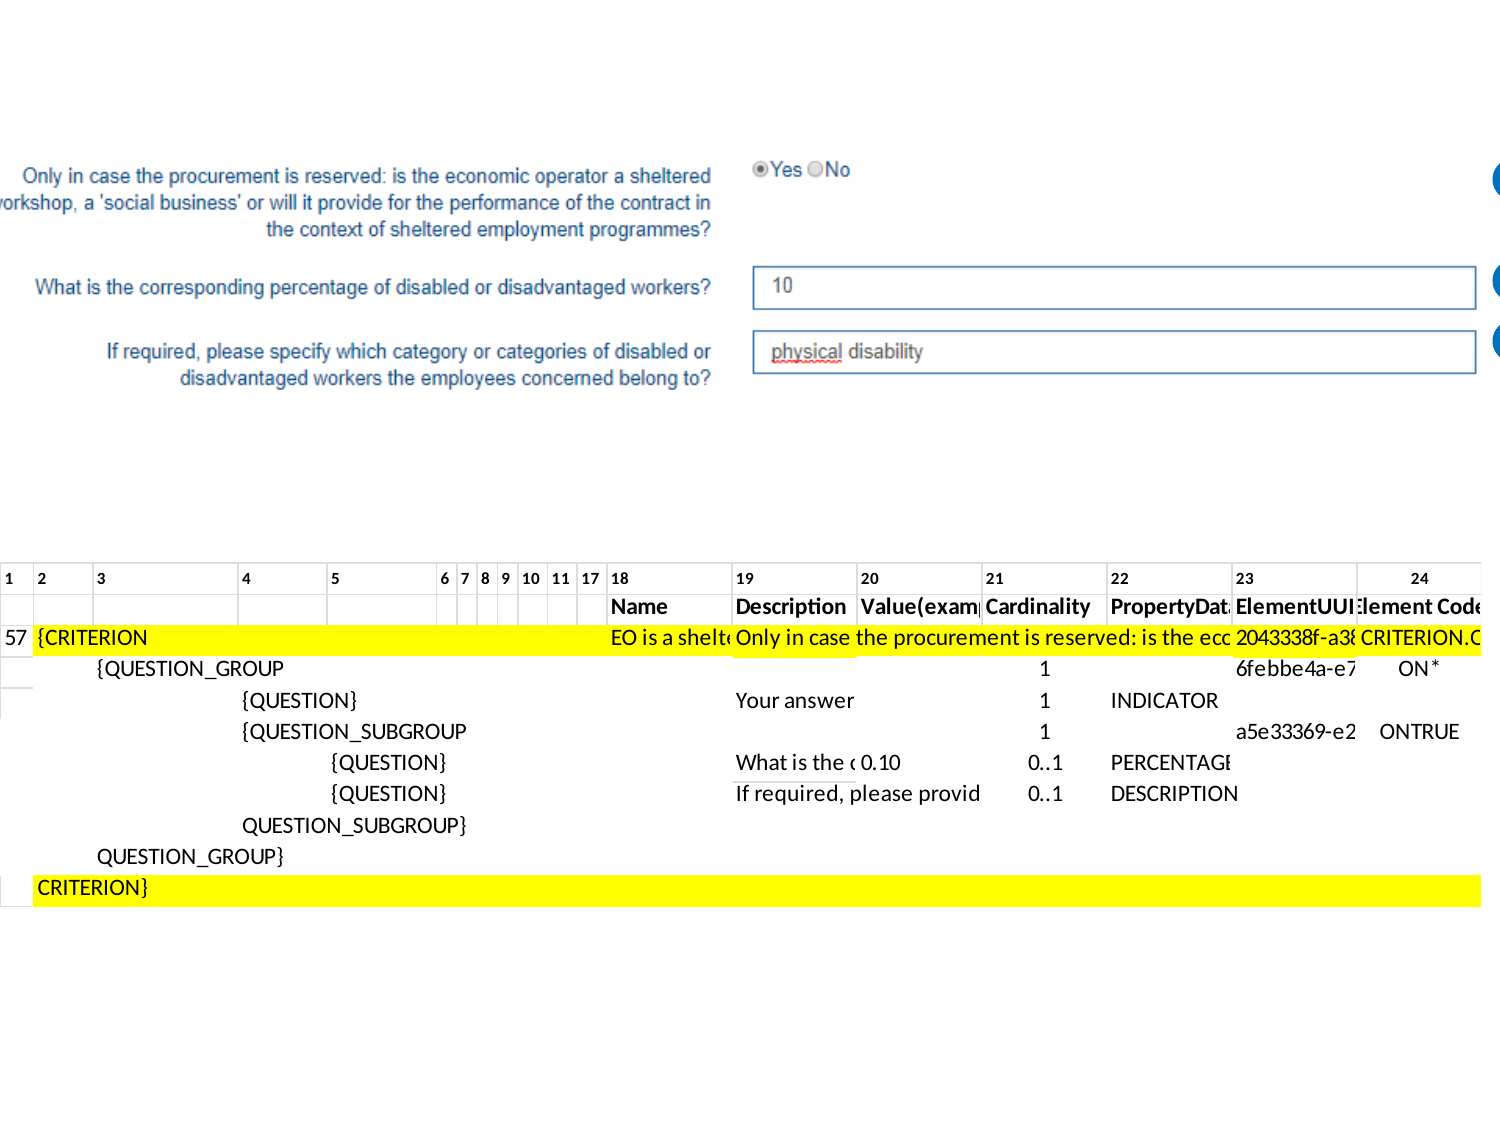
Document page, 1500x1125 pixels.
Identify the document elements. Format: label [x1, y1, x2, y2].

text_box [0, 562, 1484, 909]
picture [0, 141, 1500, 427]
